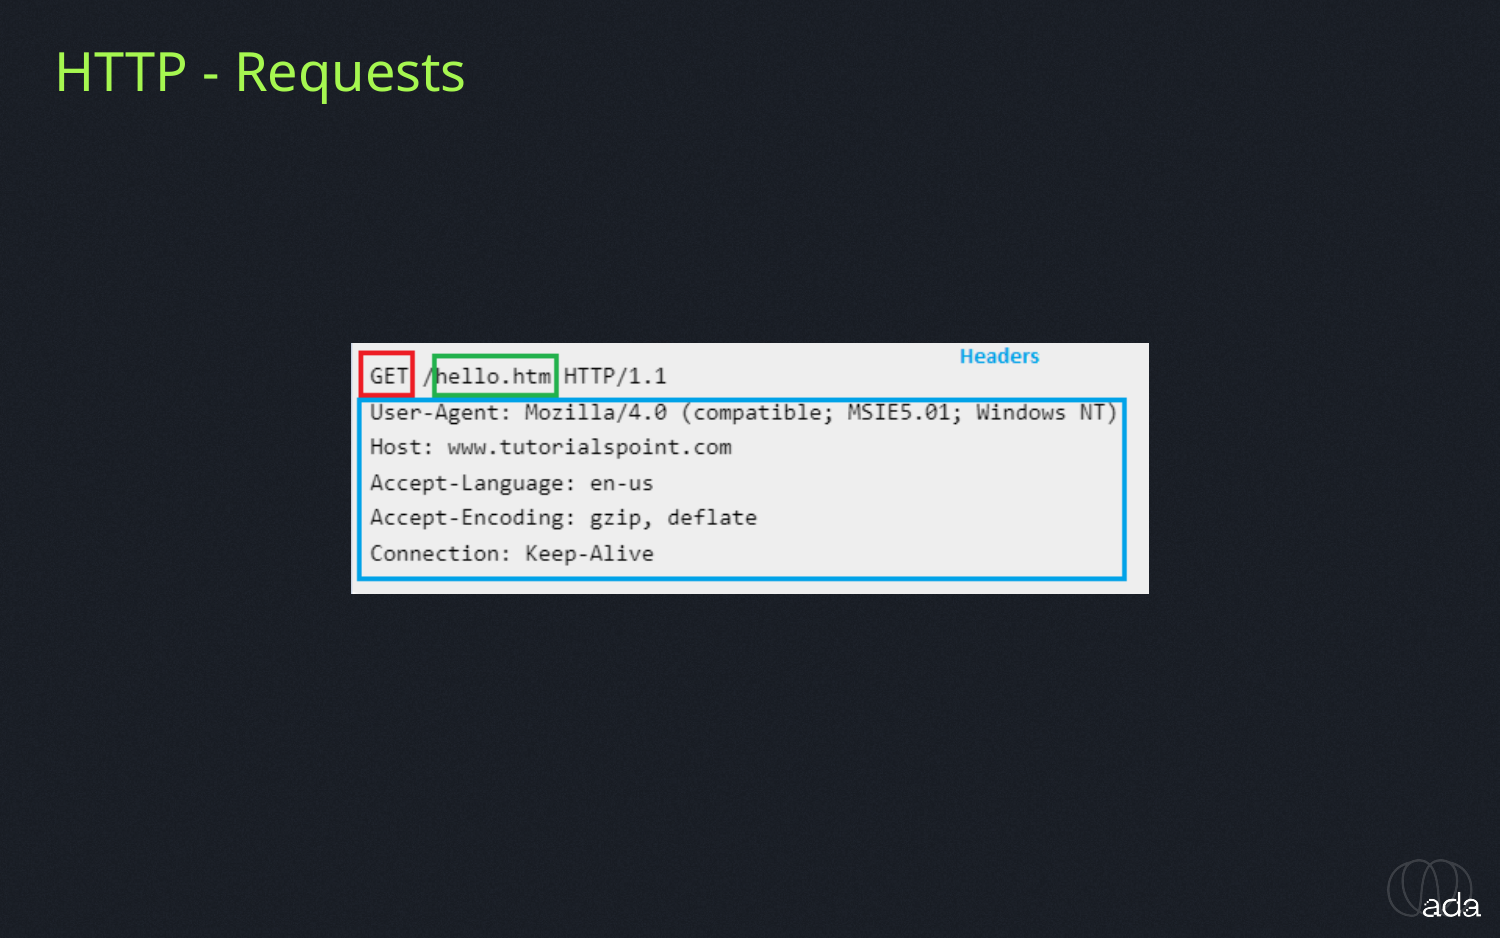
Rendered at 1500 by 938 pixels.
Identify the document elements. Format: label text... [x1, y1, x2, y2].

text_box HTTP - Requests [39, 22, 612, 118]
picture [0, 0, 1500, 938]
